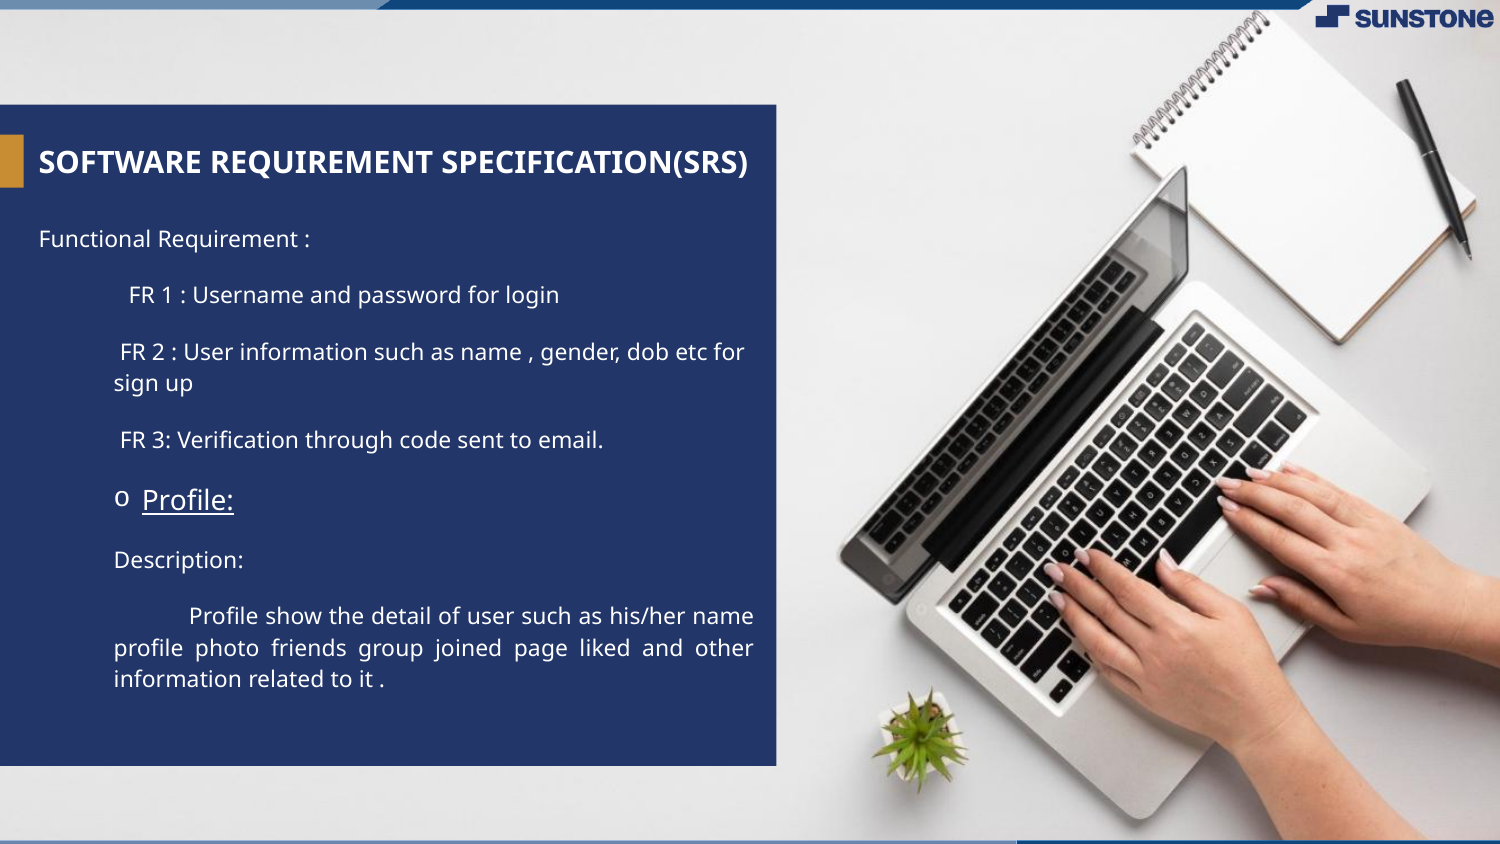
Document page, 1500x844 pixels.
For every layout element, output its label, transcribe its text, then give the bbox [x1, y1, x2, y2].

picture [0, 0, 1500, 844]
list Functional Requirement : FR 1 : Username and password for login FR 2 : User information such as name , gender, dob etc for sign up FR 3: Verification through code sent to email. Profile: Description: Profile show the detail of user such as his/her name profile photo friends group joined page liked and other information related to it . [23, 212, 770, 766]
title SOFTWARE REQUIREMENT SPECIFICATION(SRS) [23, 132, 770, 190]
